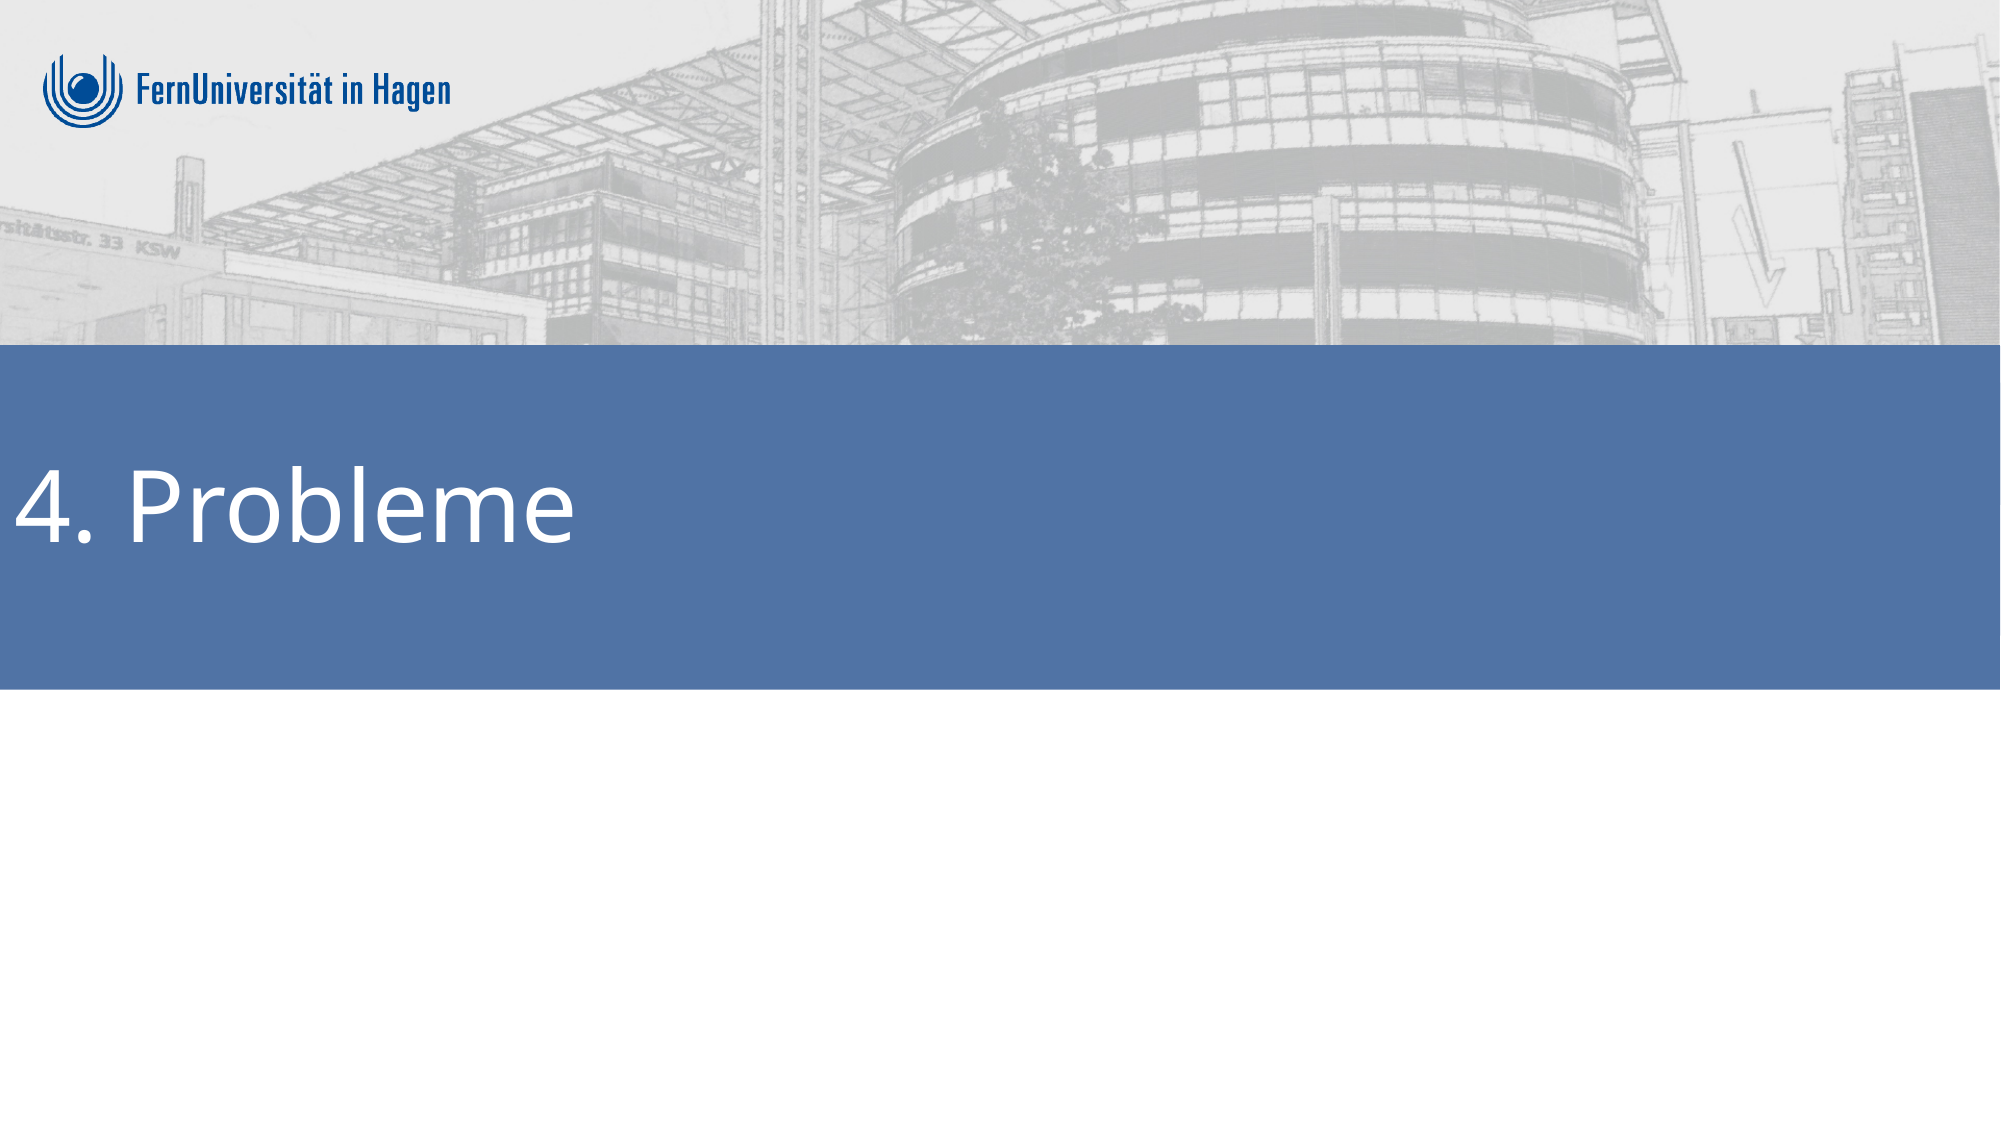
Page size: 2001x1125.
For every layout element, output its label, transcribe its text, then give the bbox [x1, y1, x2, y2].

text_box 4. Probleme [0, 345, 2000, 690]
picture [0, 0, 2000, 345]
